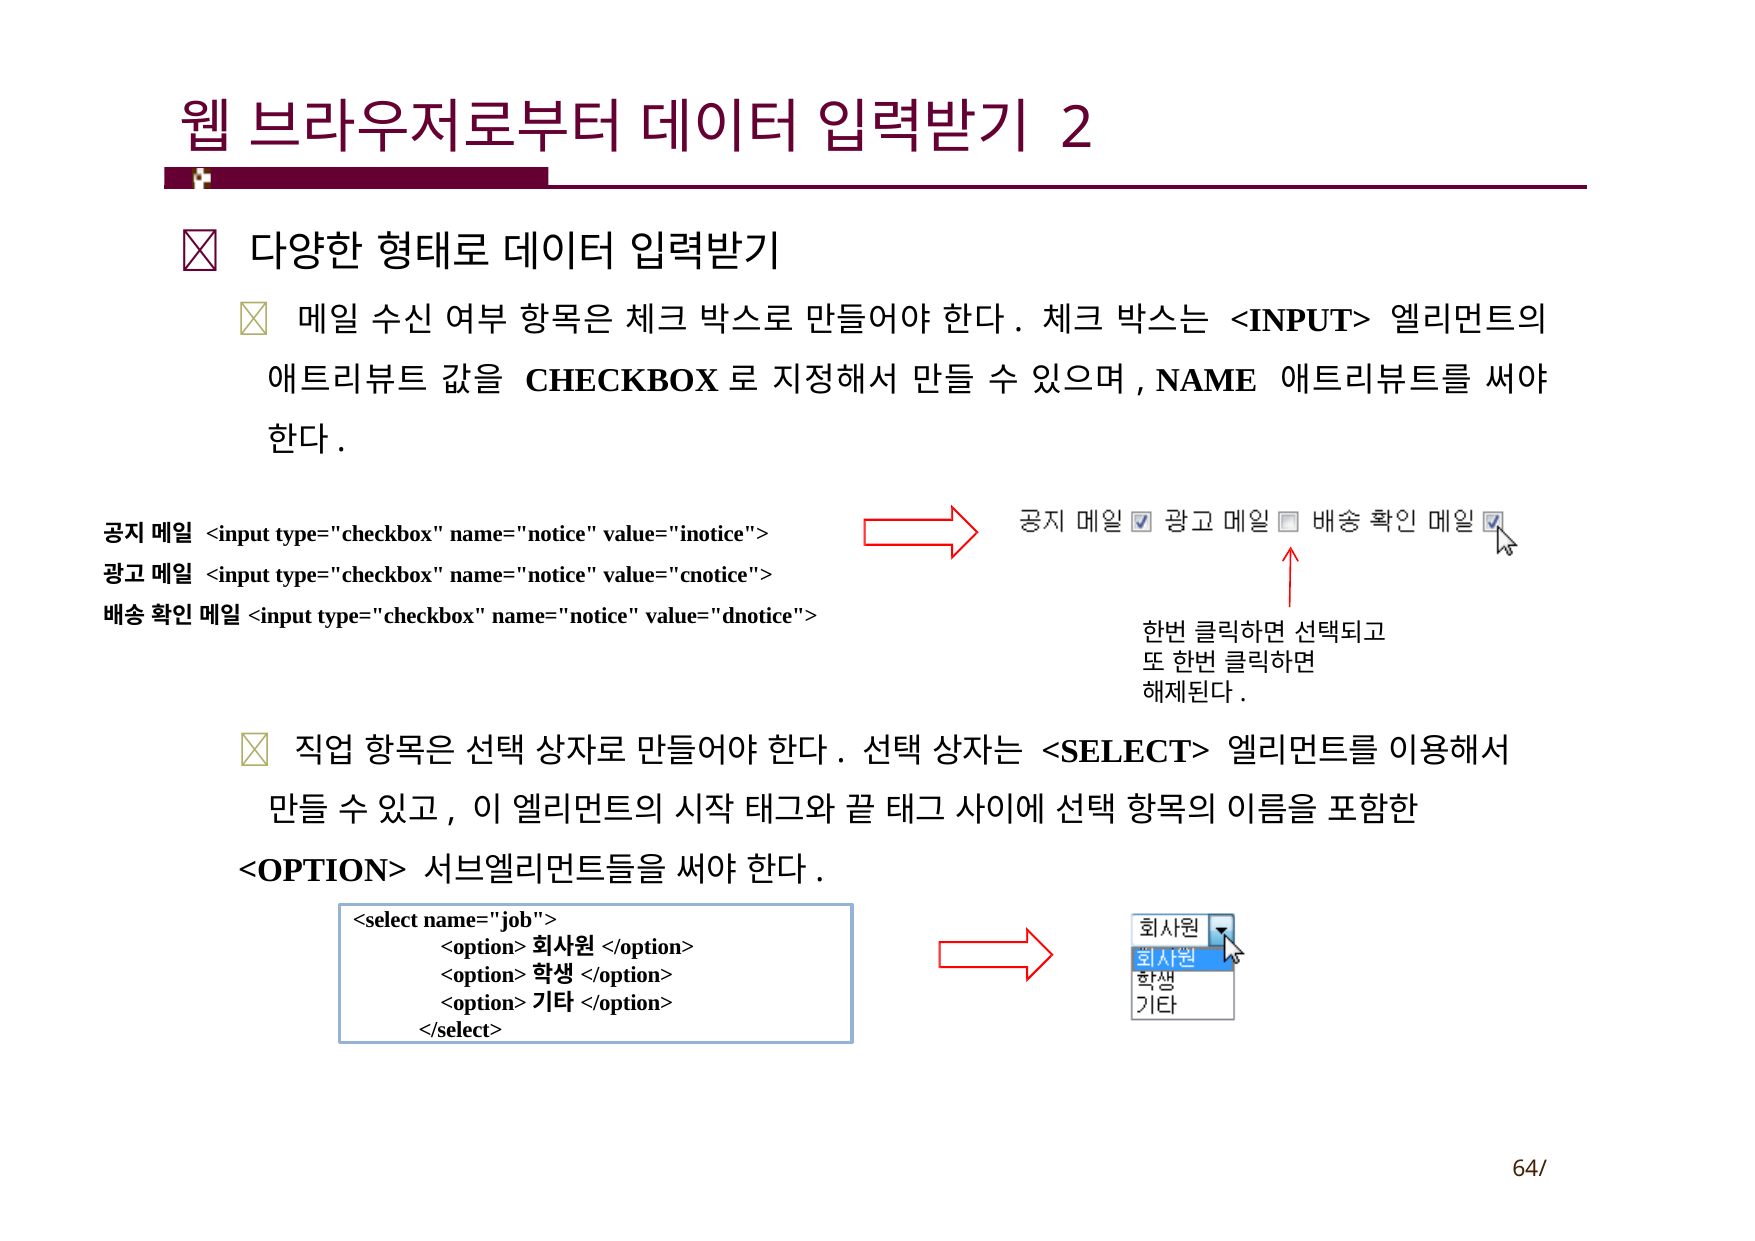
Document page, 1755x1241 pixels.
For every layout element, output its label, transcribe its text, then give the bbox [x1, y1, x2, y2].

text_box <select name="job"> <option>회사원</option> <option>학생</option> <option>기타</option> </select> [339, 904, 852, 1043]
text_box 한번 클릭하면 선택되고 또 한번 클릭하면 해제된다. [1140, 616, 1405, 707]
text_box [1125, 906, 1265, 1030]
text_box [938, 927, 1054, 983]
text_box [1282, 546, 1299, 608]
text_box [863, 504, 979, 560]
title 웹 브라우저로부터 데이터 입력받기 2 [177, 90, 1577, 299]
text_box  다양한 형태로 데이터 입력받기  메일 수신 여부 항목은 체크 박스로 만들어야 한다. 체크 박스는 <INPUT> 엘리먼트의 애트리뷰트 값을 CHECKBOX로 지정해서 만들 수 있으며, NAME 애트리뷰트를 써야 한다. [177, 299, 1549, 459]
slide_number 64/ [1508, 1153, 1577, 1241]
text_box [1008, 496, 1527, 570]
text_box [164, 167, 177, 187]
text_box 공지 메일 <input type="checkbox" name="notice" value="inotice"> 광고 메일 <input type="checkbox" name="notice" value="cnotice"> 배송 확인 메일<input type="checkbox" name="notice" value="dnotice"> [101, 504, 864, 629]
text_box  직업 항목은 선택 상자로 만들어야 한다. 선택 상자는 <SELECT> 엘리먼트를 이용해서 만들 수 있고, 이 엘리먼트의 시작 태그와 끝 태그 사이에 선택 항목의 이름을 포함한 <OPTION> 서브엘리먼트들을 써야 한다. [235, 708, 1565, 889]
